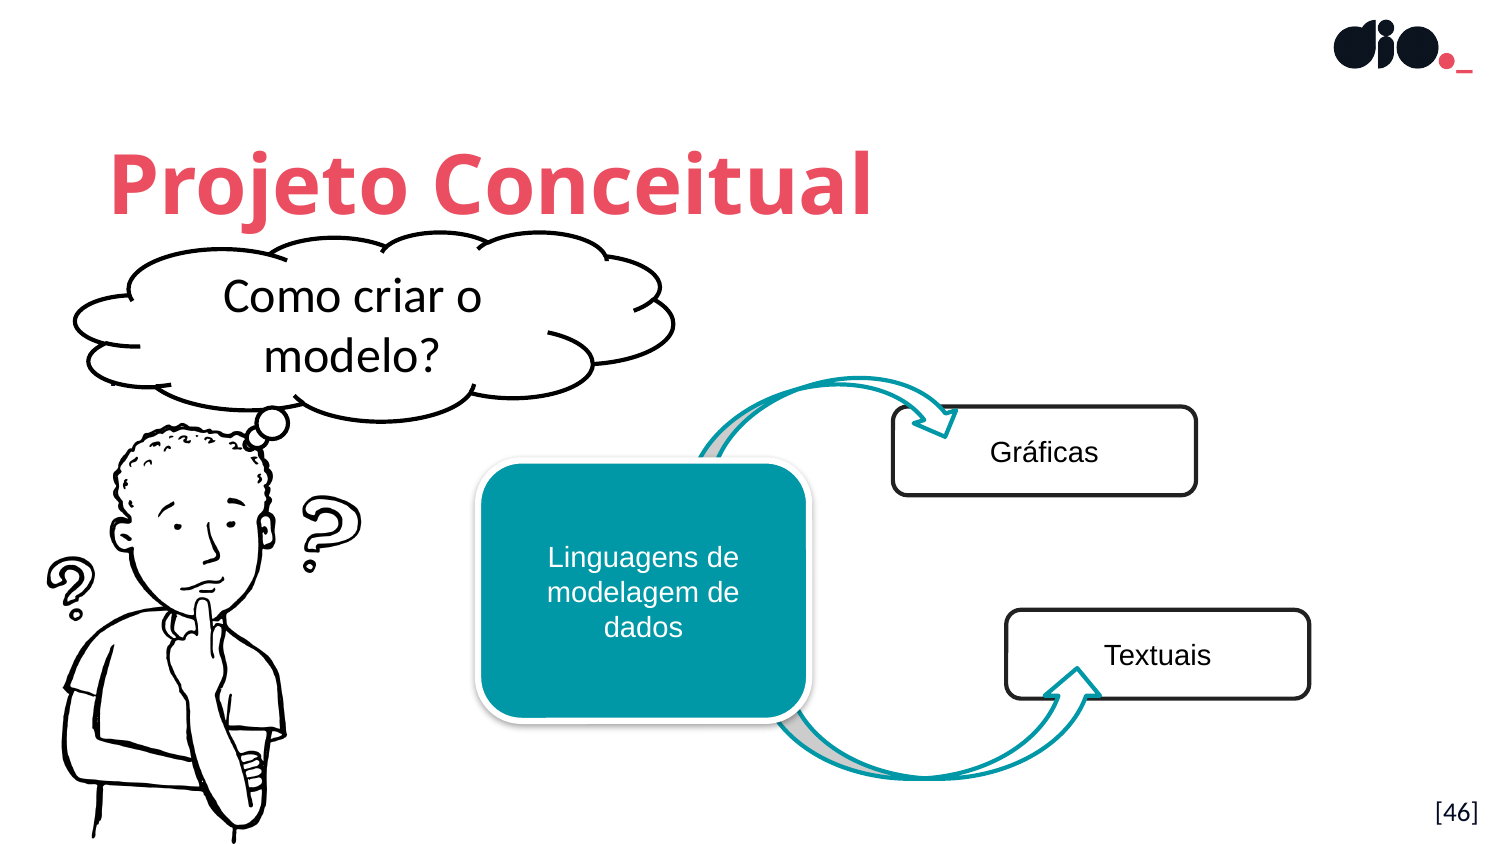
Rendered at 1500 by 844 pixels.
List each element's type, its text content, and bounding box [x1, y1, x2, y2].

text_box Como criar o modelo? [72, 230, 676, 421]
text_box Textuais [1004, 607, 1312, 701]
text_box Modelo de Alto Nível [92, 375, 257, 419]
picture [1333, 19, 1473, 74]
text_box [781, 666, 1102, 781]
text_box Linguagens de modelagem de dados [474, 457, 813, 725]
text_box Projeto Conceitual [92, 104, 1408, 243]
slide_number [<número>] [1403, 779, 1494, 844]
text_box Modelo de Alto Nível [92, 243, 283, 300]
text_box Modelo de Alto Nível [286, 407, 332, 419]
picture [0, 421, 415, 844]
text_box Modelo de Alto Nível [416, 243, 1408, 749]
